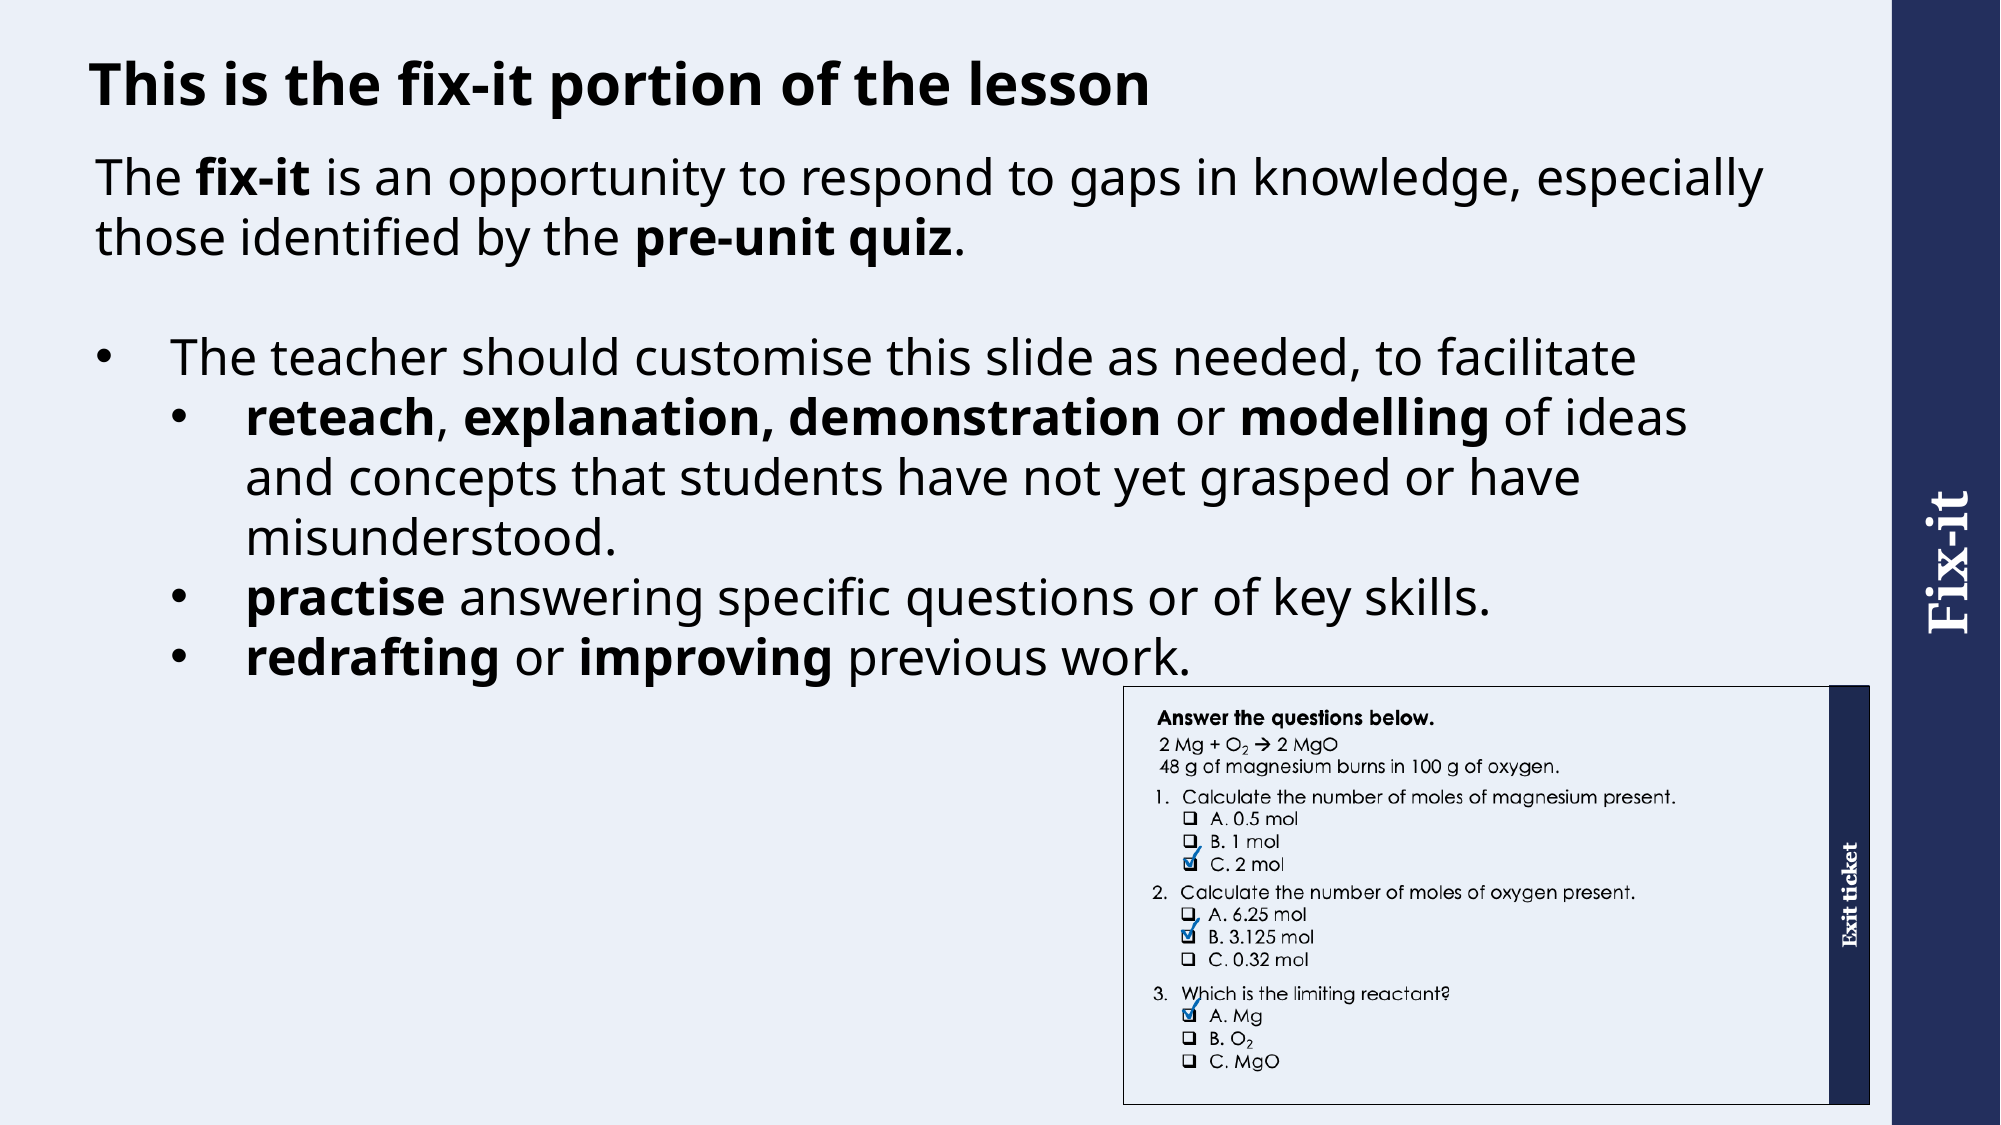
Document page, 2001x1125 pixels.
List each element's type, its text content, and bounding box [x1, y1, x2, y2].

title This is the fix-it portion of the lesson [88, 0, 1831, 119]
picture [1123, 685, 1870, 1105]
text_box The fix-it is an opportunity to respond to gaps in knowledge, especially those identified by the pre-unit quiz. The teacher should customise this slide as needed, to facilitate reteach, explanation, demonstration or modelling of ideas and concepts that students have not yet grasped or have misunderstood. practise answering specific questions or of key skills. redrafting or improving previous work. [80, 78, 1788, 729]
